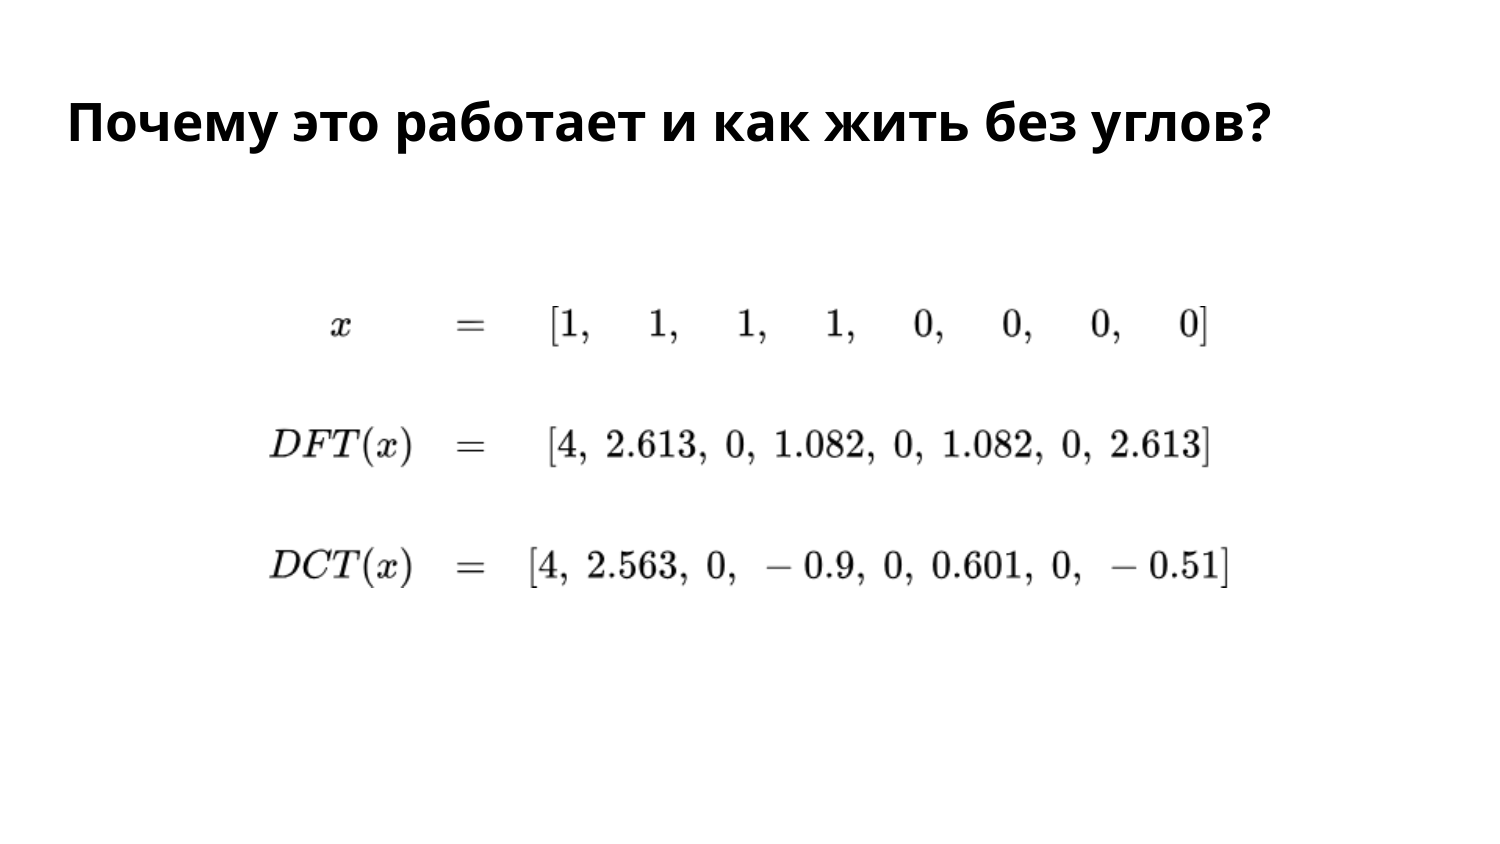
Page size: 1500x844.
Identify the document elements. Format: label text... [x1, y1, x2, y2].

picture [268, 305, 1232, 588]
title Почему это работает и как жить без углов? [51, 72, 1449, 167]
